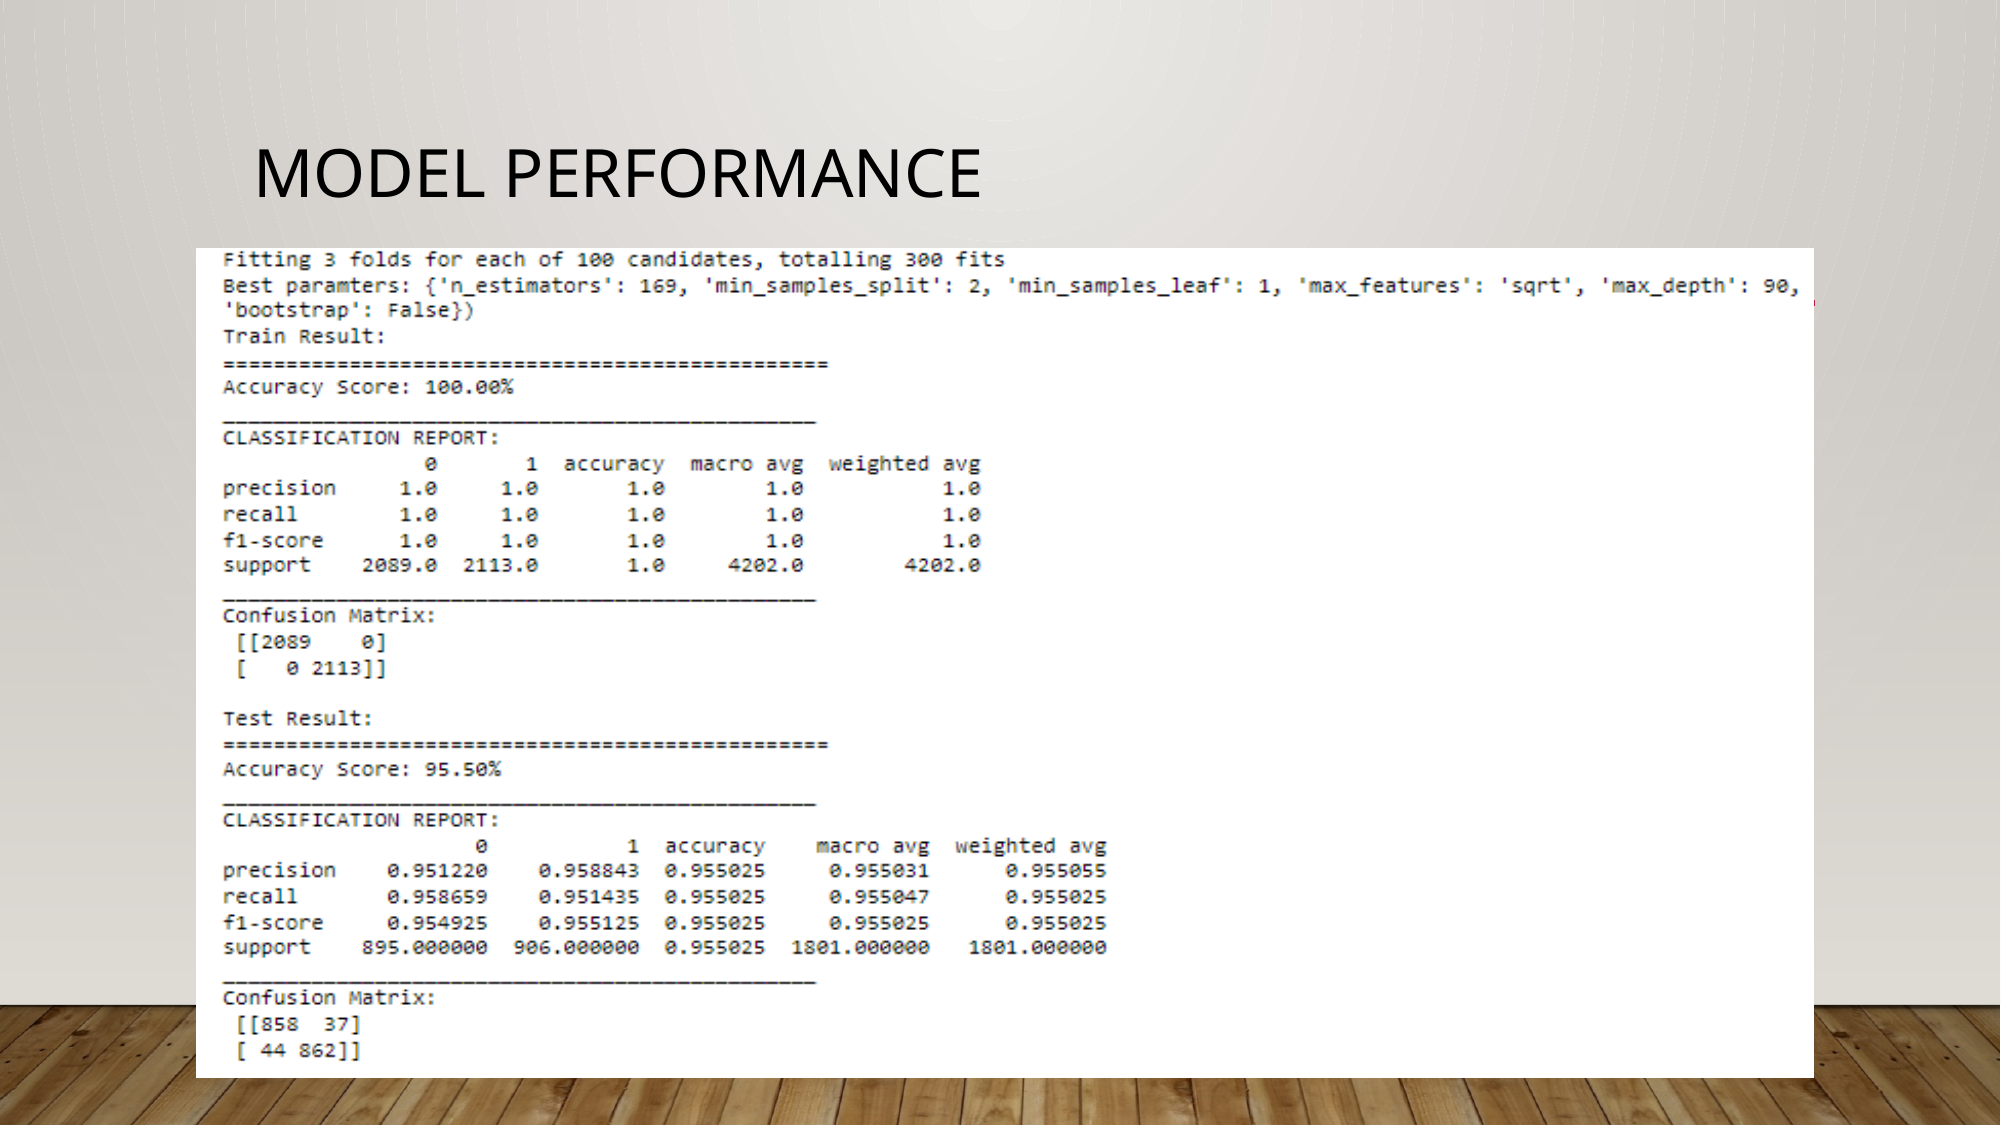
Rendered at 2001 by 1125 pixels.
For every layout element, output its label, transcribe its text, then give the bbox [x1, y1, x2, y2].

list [196, 248, 1814, 1079]
picture [0, 1005, 2000, 1125]
title Model Performance [238, 131, 1814, 248]
